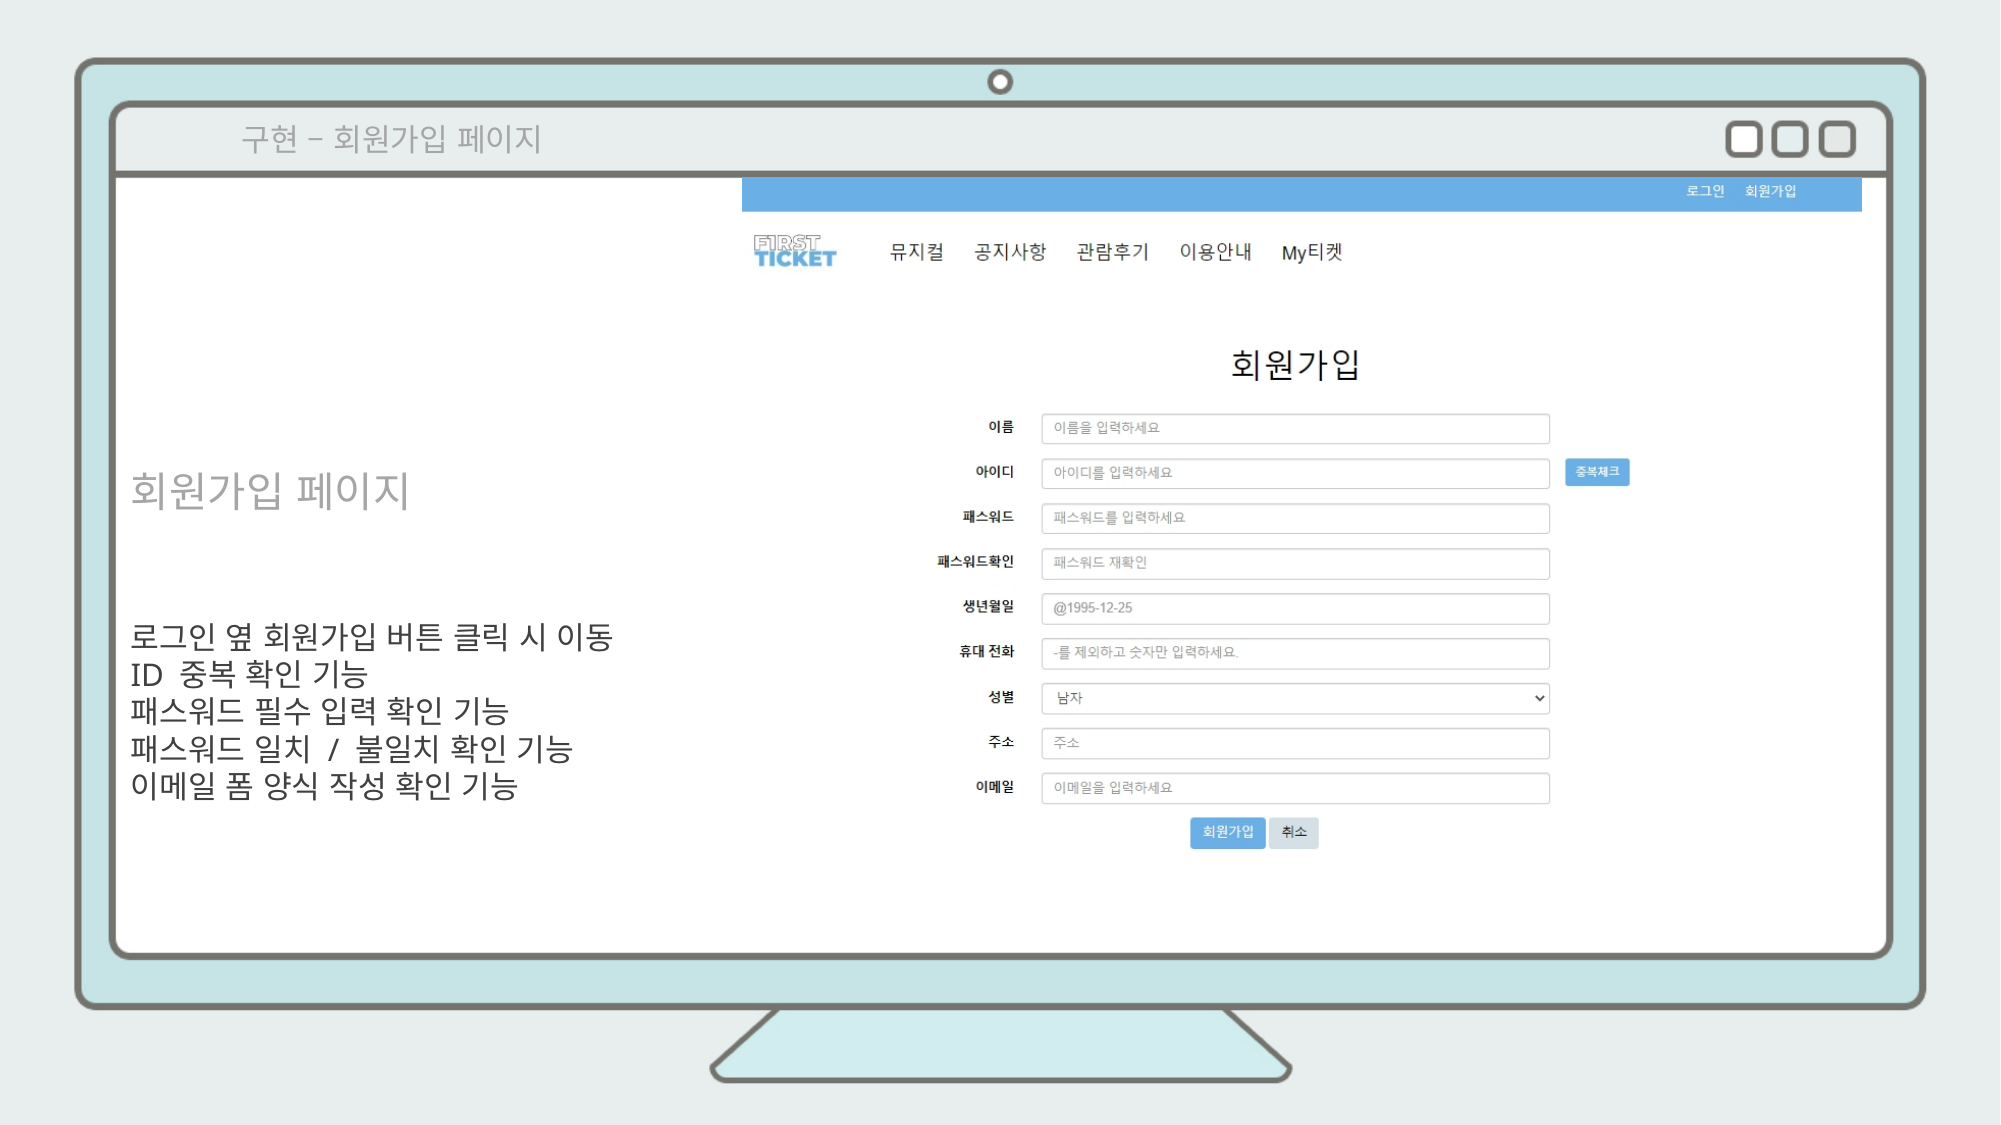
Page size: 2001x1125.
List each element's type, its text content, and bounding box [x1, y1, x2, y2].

text_box 회원가입 페이지 [115, 432, 623, 523]
text_box 구현 – 회원가입 페이지 [209, 112, 576, 166]
picture [0, 0, 2001, 1125]
text_box 로그인 옆 회원가입 버튼 클릭 시 이동 ID 중복 확인 기능 패스워드 필수 입력 확인 기능 패스워드 일치 / 불일치 확인 기능 이메일 폼 양식 작성 확인 기능 [115, 610, 742, 813]
